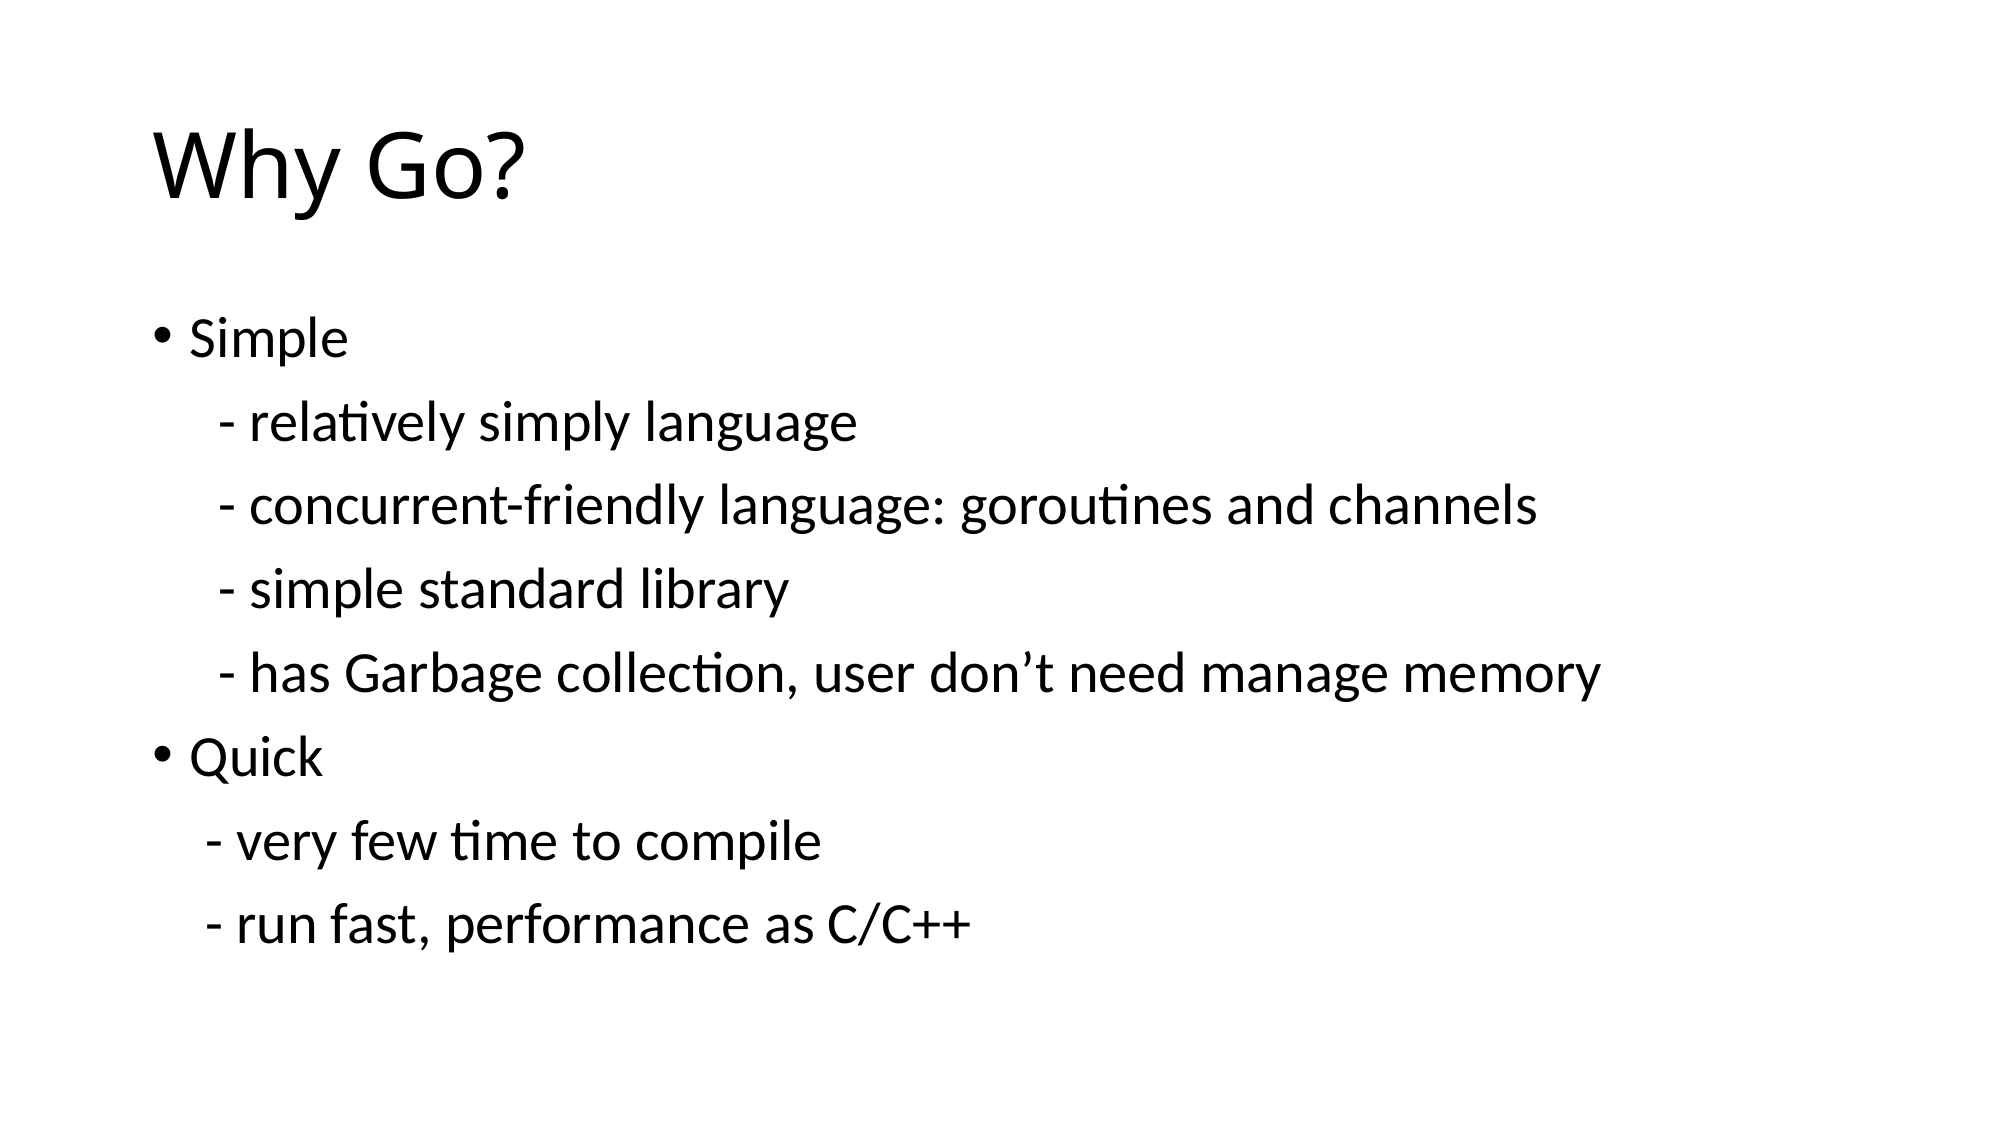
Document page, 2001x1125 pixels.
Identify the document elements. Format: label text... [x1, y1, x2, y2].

title Why Go? [137, 59, 1863, 278]
list Simple - relatively simply language - concurrent-friendly language: goroutines and channels - simple standard library - has Garbage collection, user don’t need manage memory Quick - very few time to compile - run fast, performance as C/C++ [137, 299, 1863, 1014]
